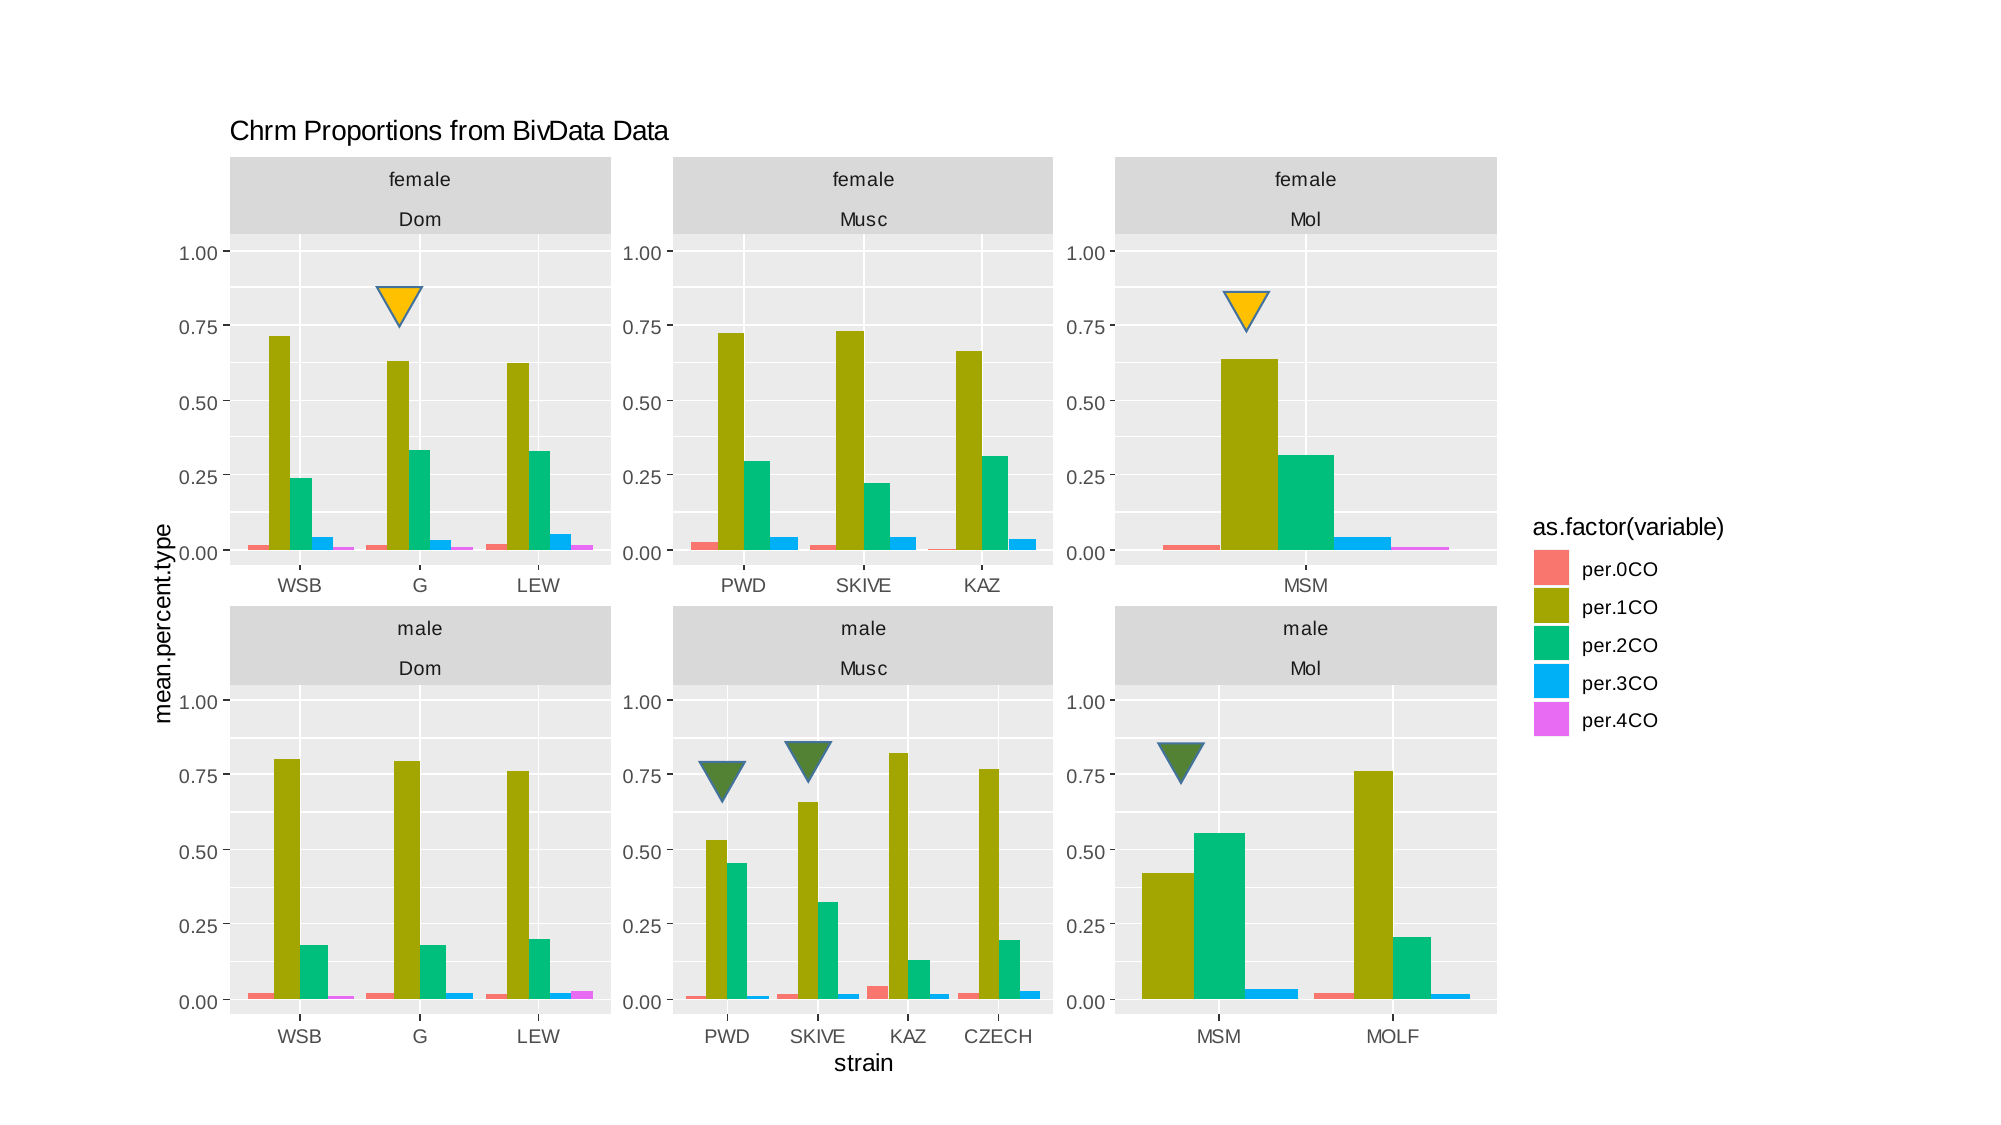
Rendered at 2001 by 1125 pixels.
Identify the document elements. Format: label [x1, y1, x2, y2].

picture [137, 105, 1749, 1085]
